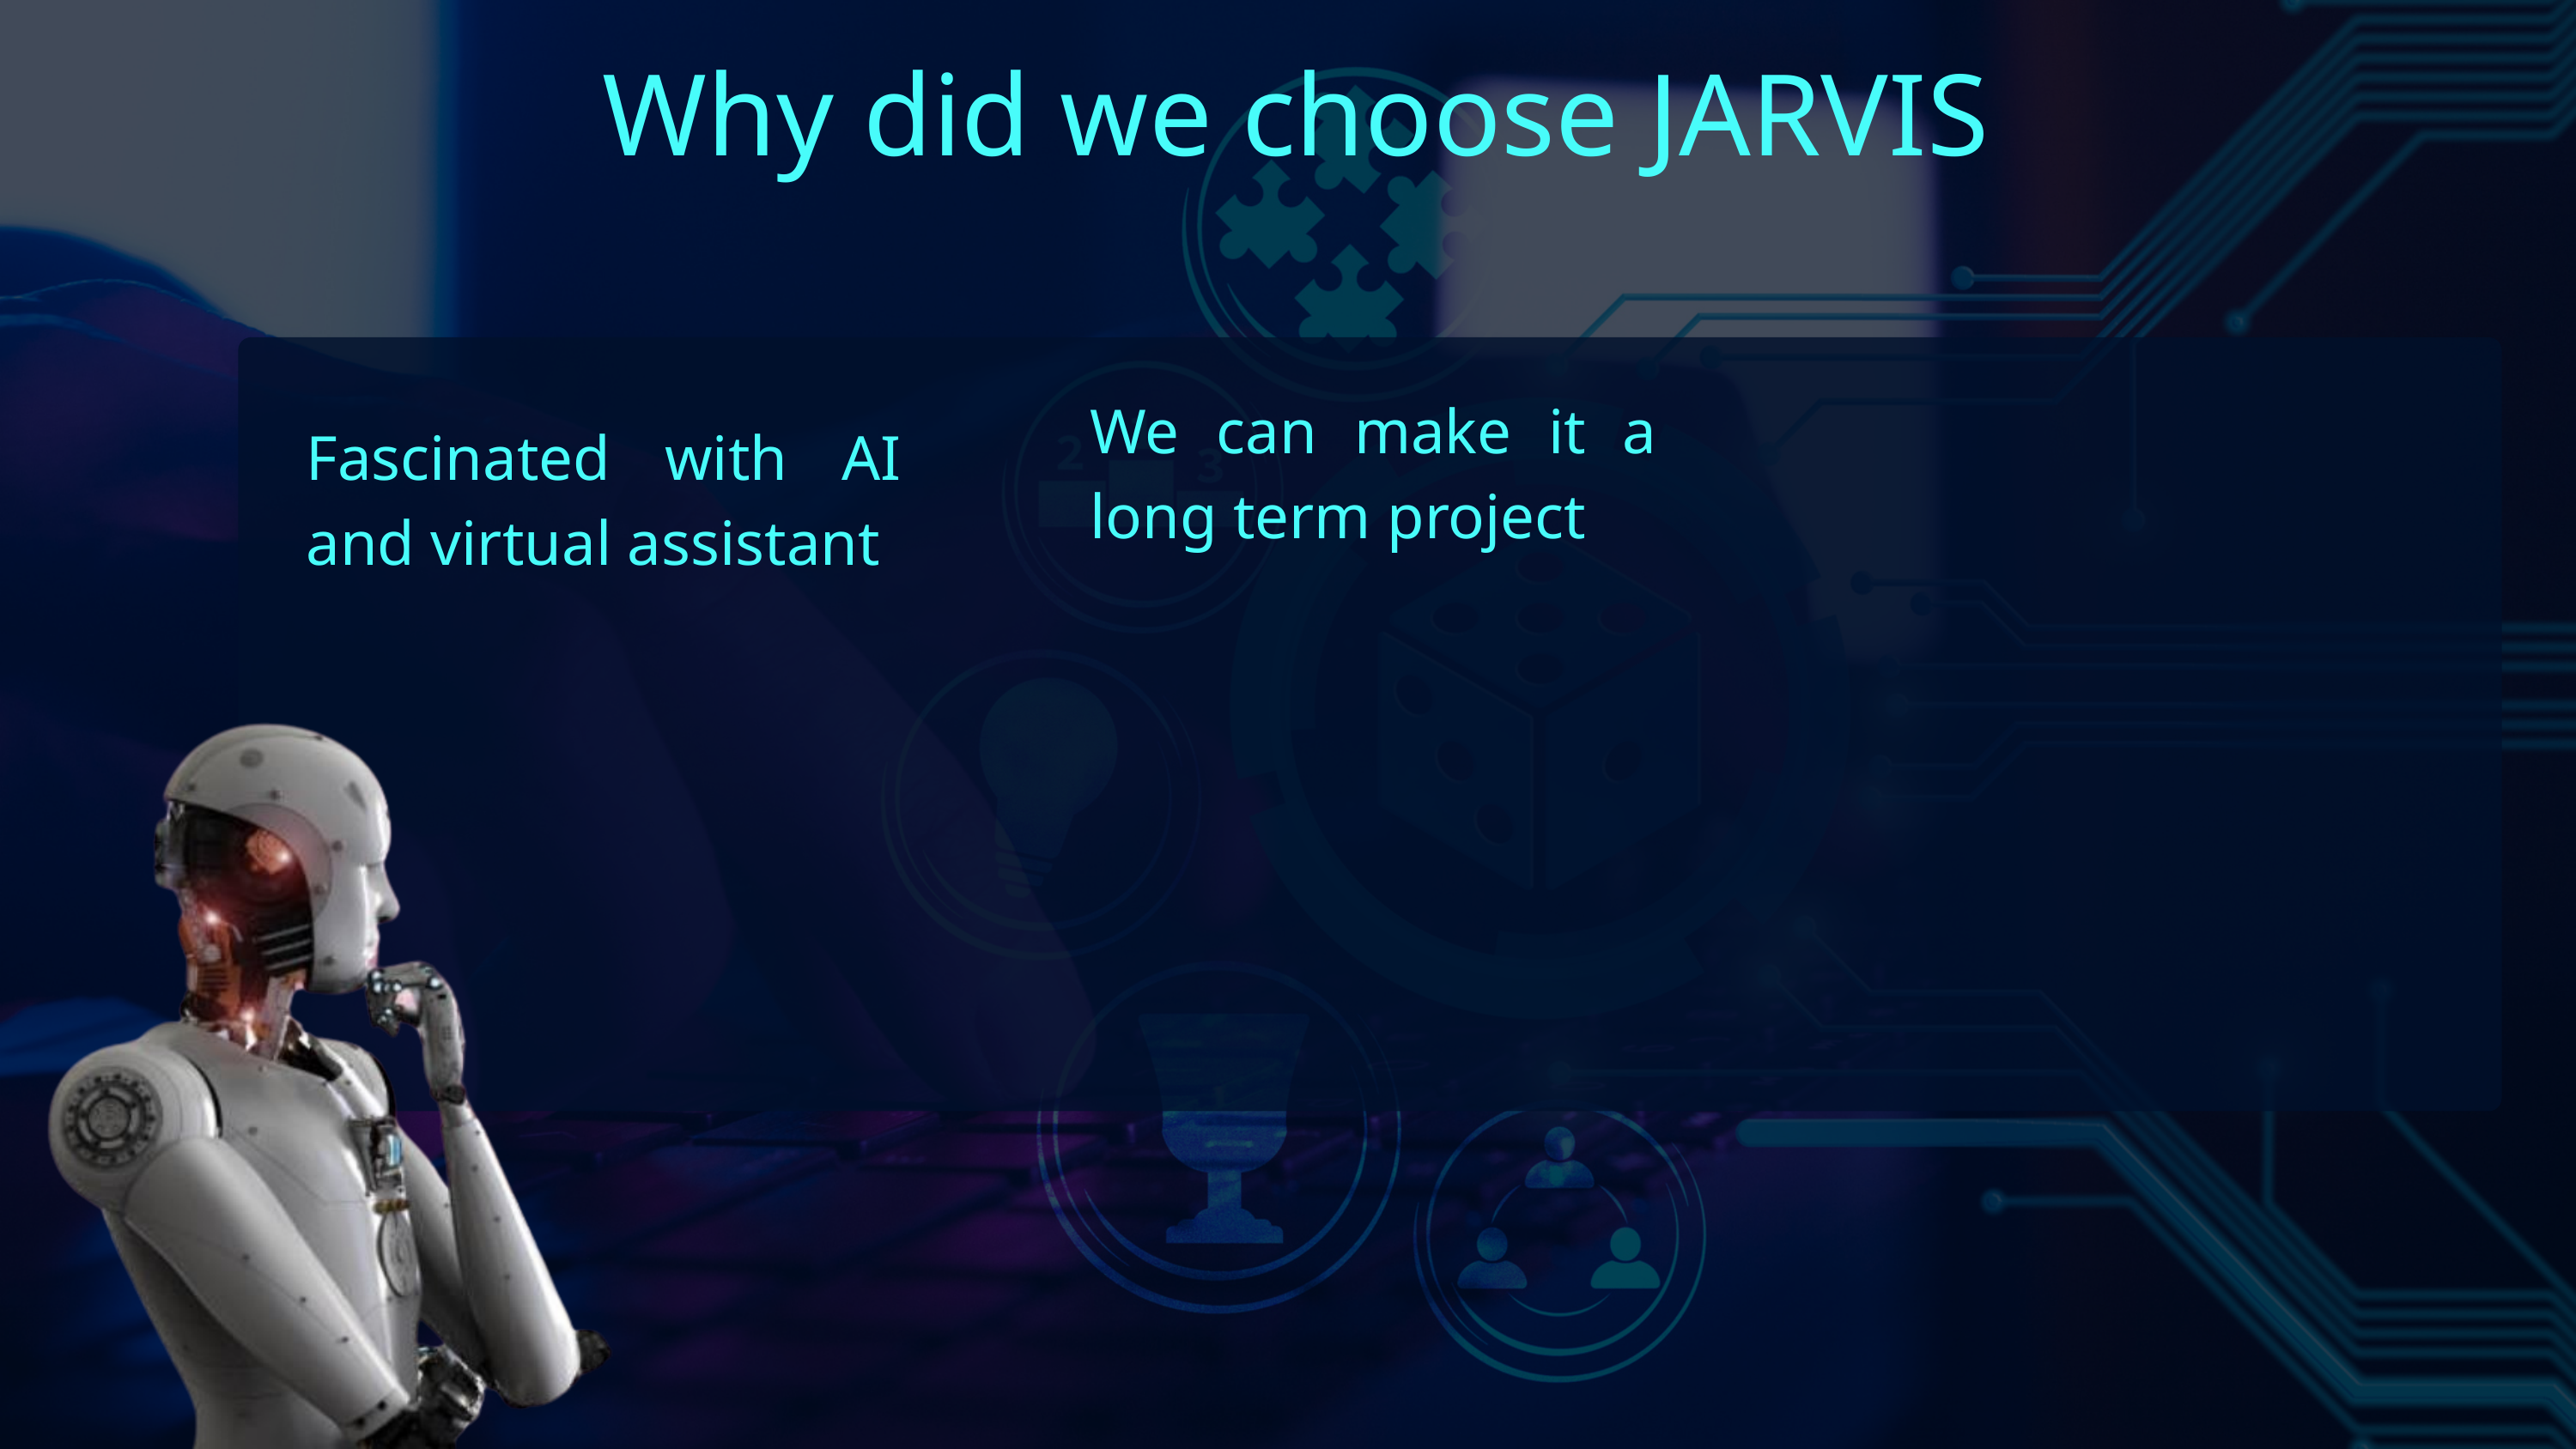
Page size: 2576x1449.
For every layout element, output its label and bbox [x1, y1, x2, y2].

text_box [238, 336, 2502, 1112]
text_box [0, 0, 2576, 1449]
